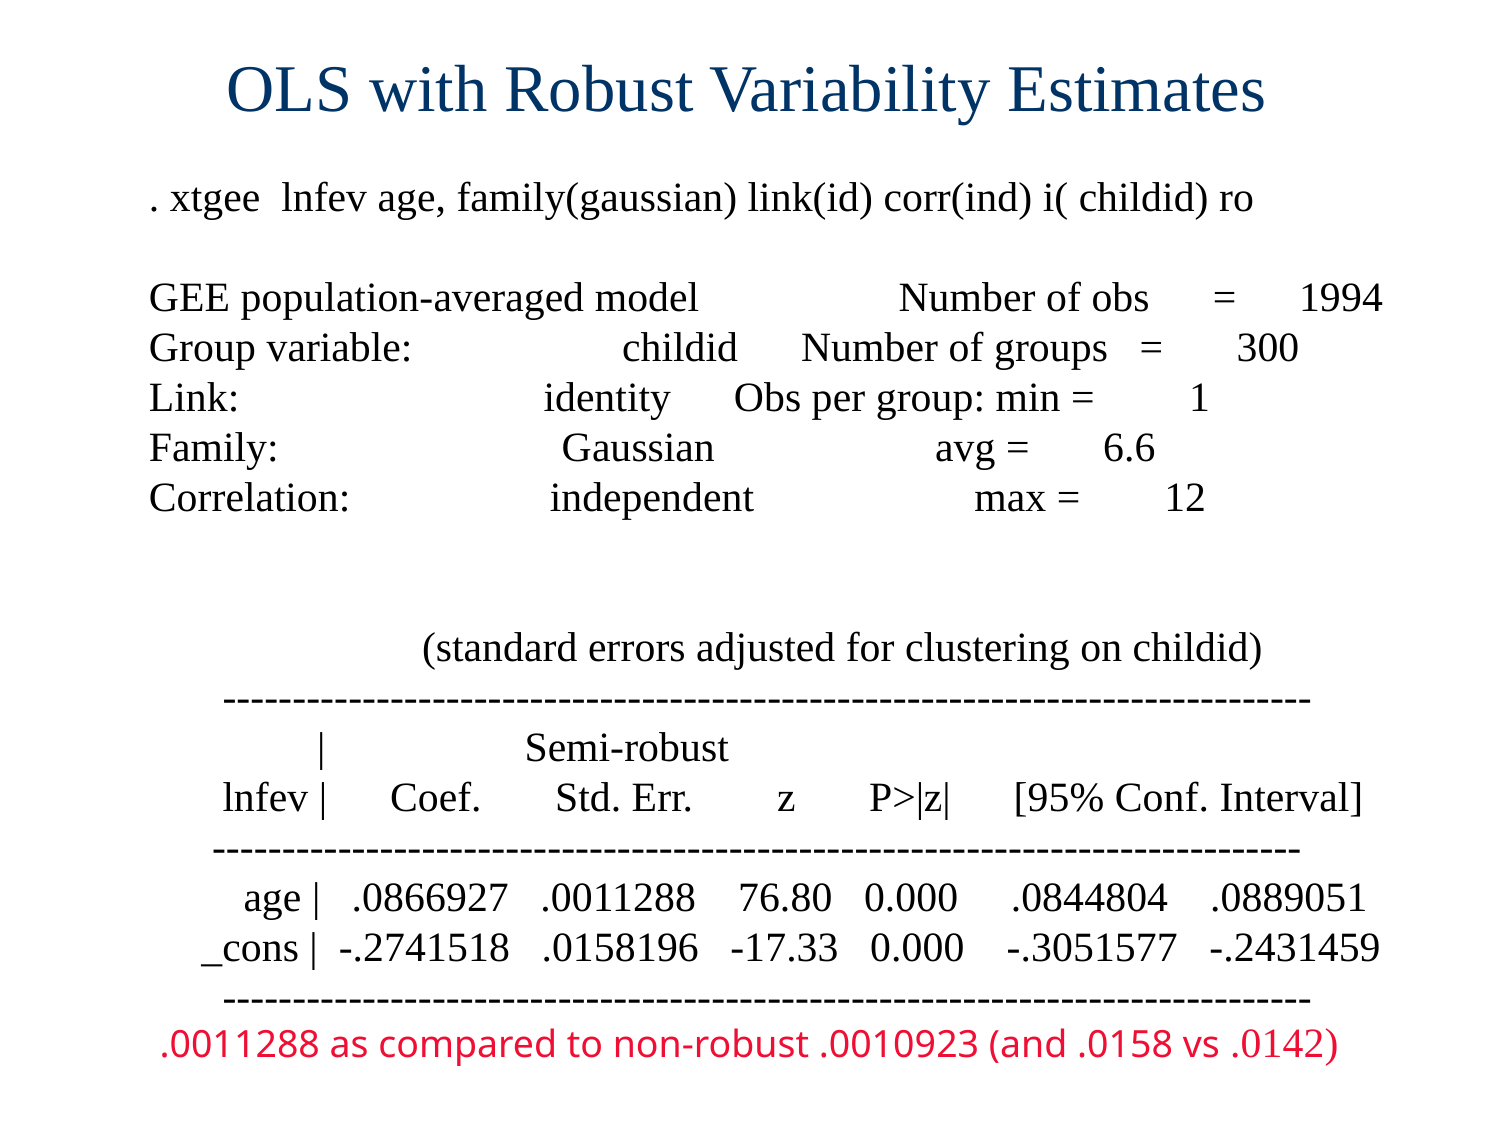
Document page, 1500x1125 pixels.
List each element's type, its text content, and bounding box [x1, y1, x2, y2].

text_box OLS with Robust Variability Estimates [211, 37, 1284, 133]
text_box .0011288 as compared to non-robust .0010923 (and .0158 vs .0142) [144, 1008, 1364, 1074]
text_box . xtgee lnfev age, family(gaussian) link(id) corr(ind) i( childid) ro GEE population-averaged model Number of obs = 1994 Group variable: childid Number of groups = 300 Link: identity Obs per group: min = 1 Family: Gaussian avg = 6.6 Correlation: independent max = 12 (standard errors adjusted for clustering on childid) ------------------------------------------------------------------------------ | Semi-robust lnfev | Coef. Std. Err. z P>|z| [95% Conf. Interval] ------------------------------------------------------------------------------ age | .0866927 .0011288 76.80 0.000 .0844804 .0889051 _cons | -.2741518 .0158196 -17.33 0.000 -.3051577 -.2431459 ------------------------------------------------------------------------------ [134, 162, 1400, 1028]
